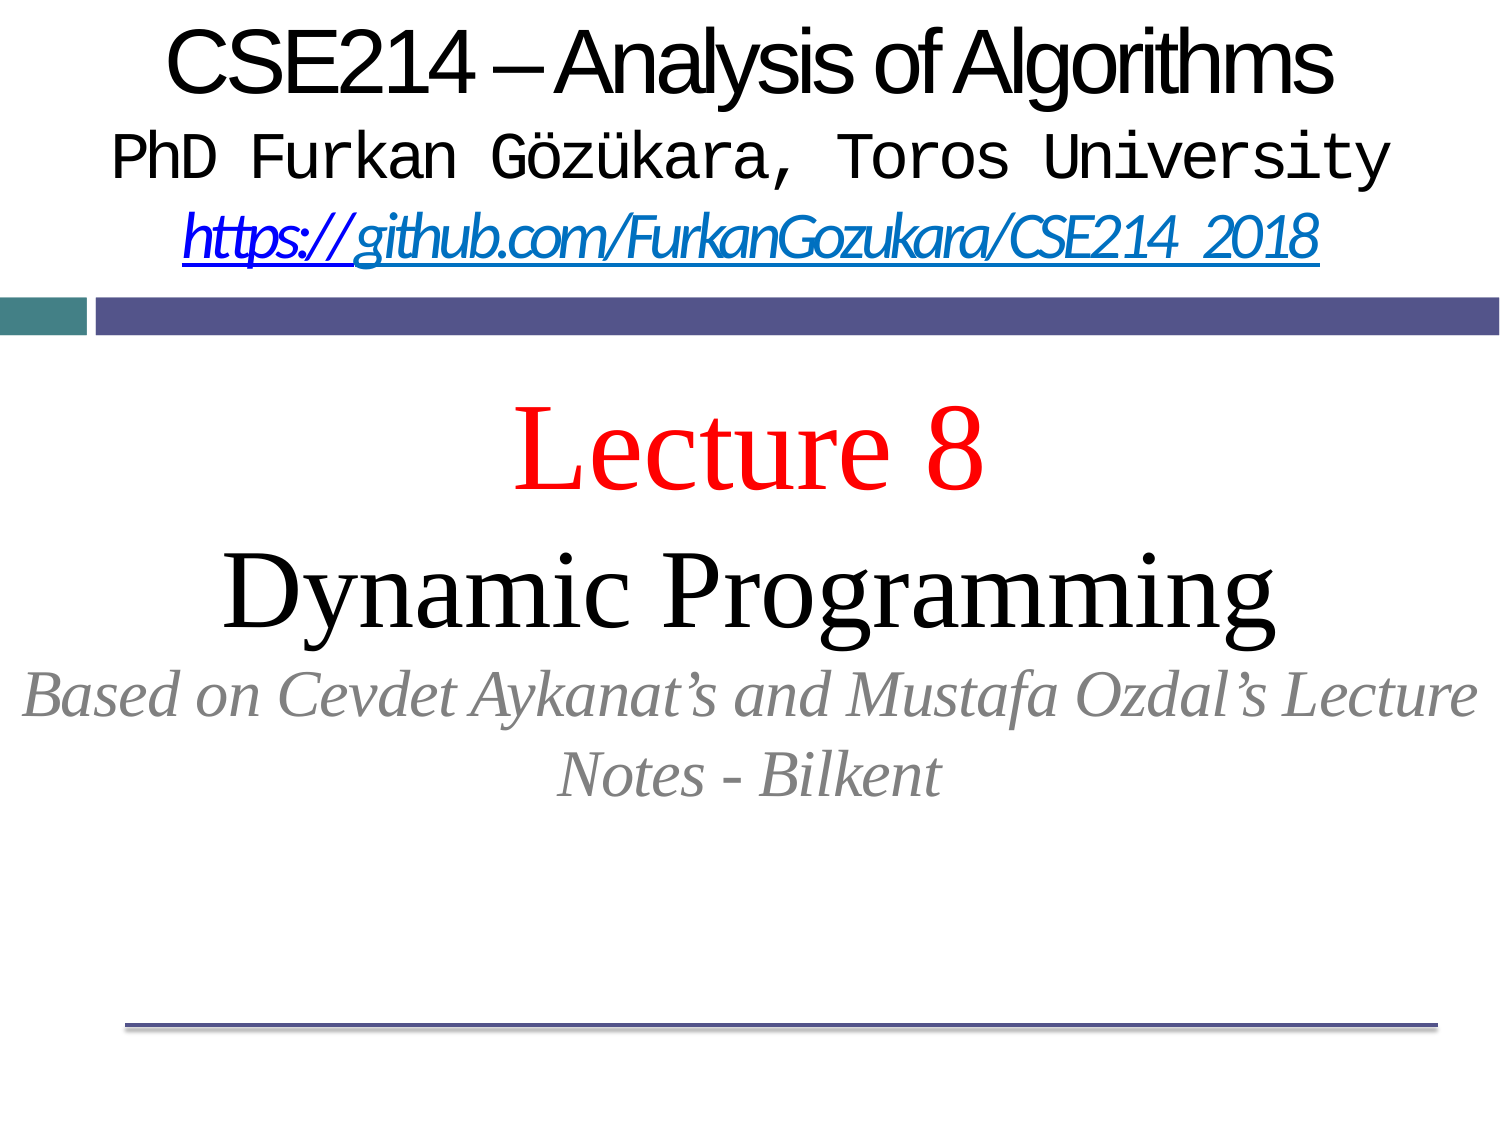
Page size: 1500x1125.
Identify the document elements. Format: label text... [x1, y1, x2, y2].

text_box [118, 1021, 1444, 1038]
text_box Lecture 8 Dynamic Programming Based on Cevdet Aykanat’s and Mustafa Ozdal’s Lecture Notes - Bilkent [0, 362, 1500, 920]
title CSE214 – Analysis of Algorithms PhD Furkan Gözükara, Toros University https://github.com/FurkanGozukara/CSE214_2018 [0, 0, 1500, 362]
